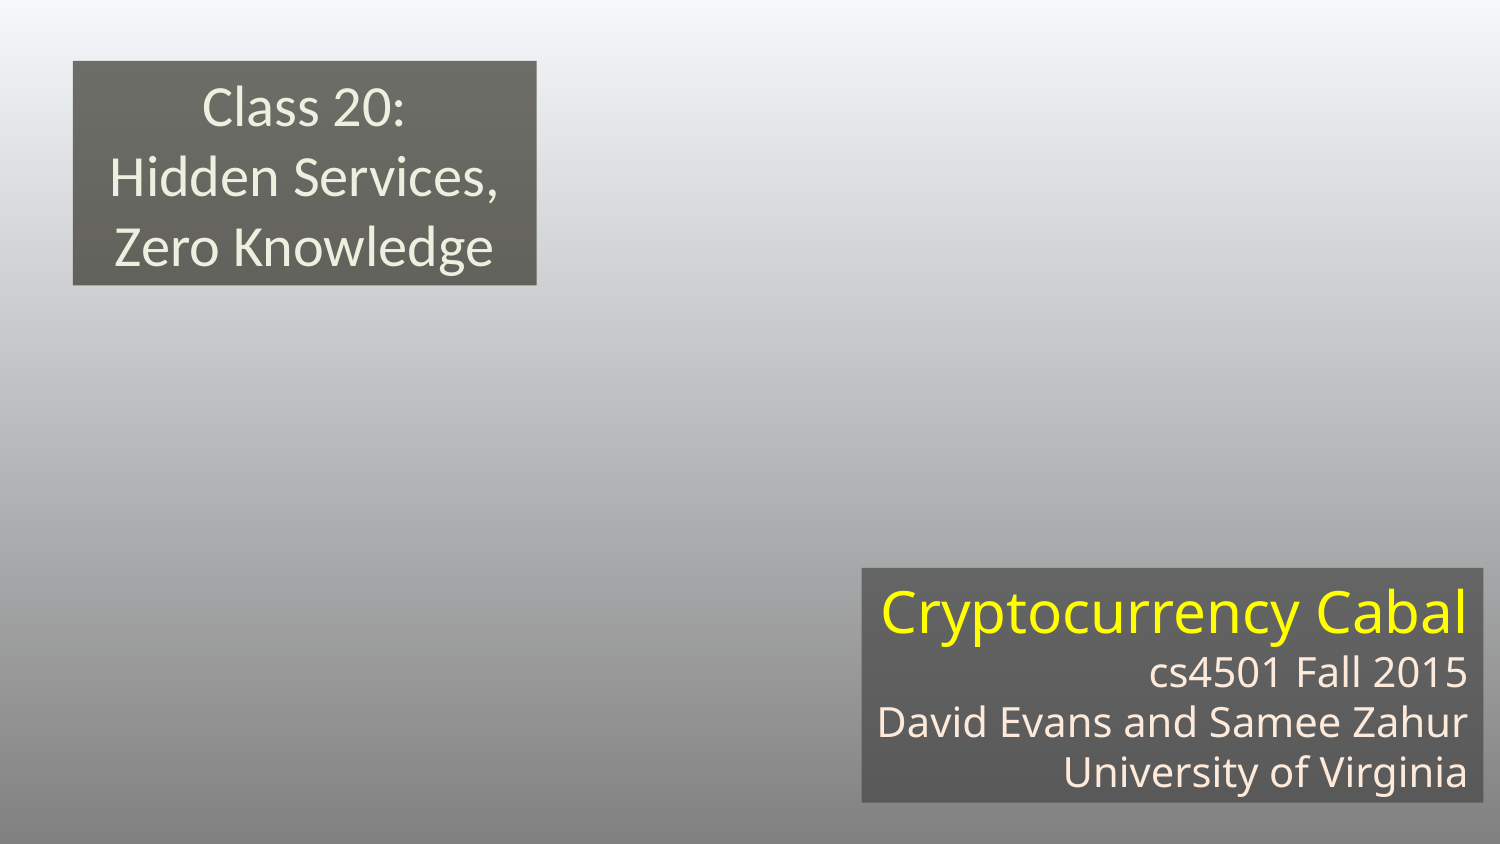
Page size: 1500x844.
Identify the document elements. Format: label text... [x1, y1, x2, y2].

text_box Cryptocurrency Cabal cs4501 Fall 2015 David Evans and Samee Zahur University of Virginia [861, 567, 1484, 803]
text_box Class 20: Hidden Services, Zero Knowledge [72, 60, 537, 286]
